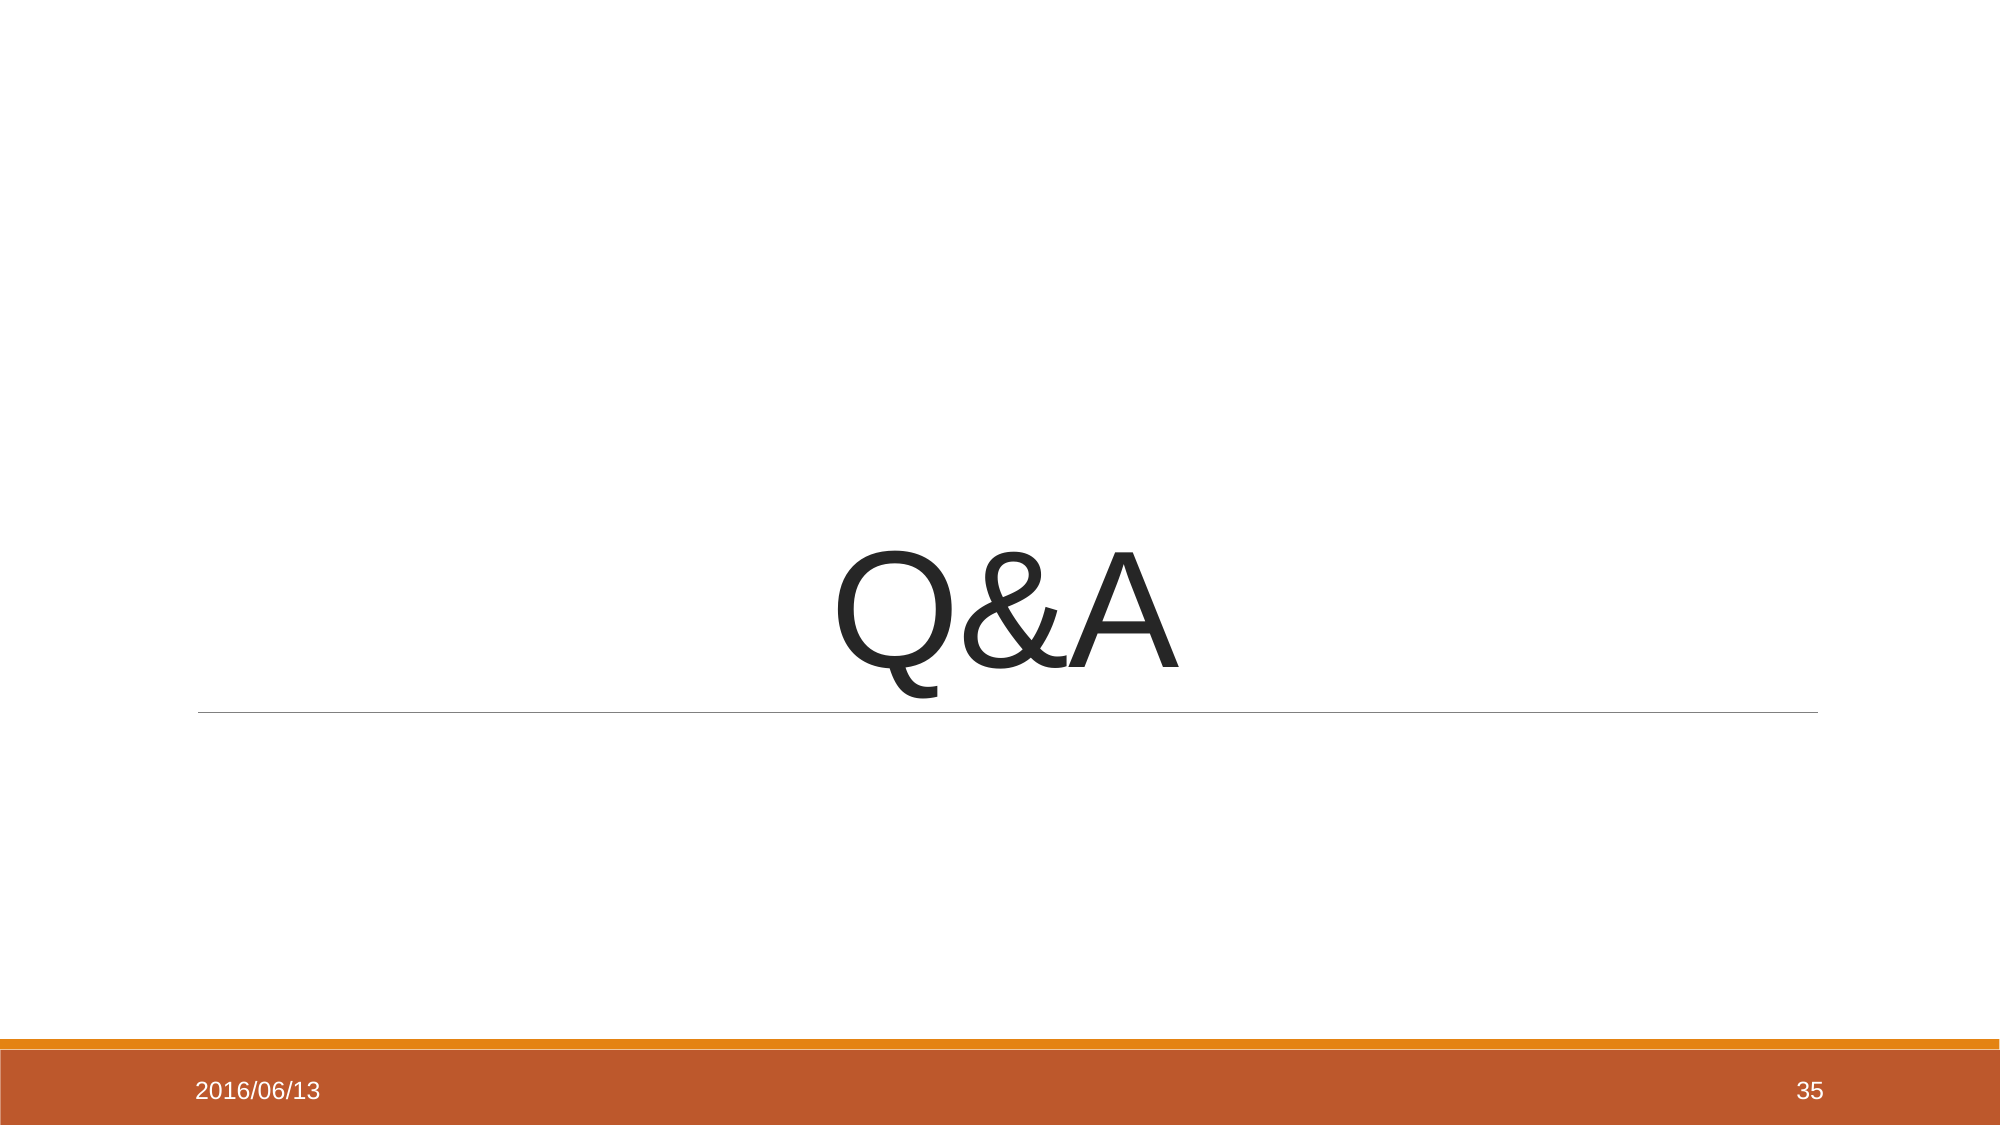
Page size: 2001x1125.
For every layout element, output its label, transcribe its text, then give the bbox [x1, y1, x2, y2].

title Q&A [180, 124, 1830, 710]
slide_number 35 [1624, 1059, 1840, 1120]
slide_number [180, 1059, 586, 1120]
